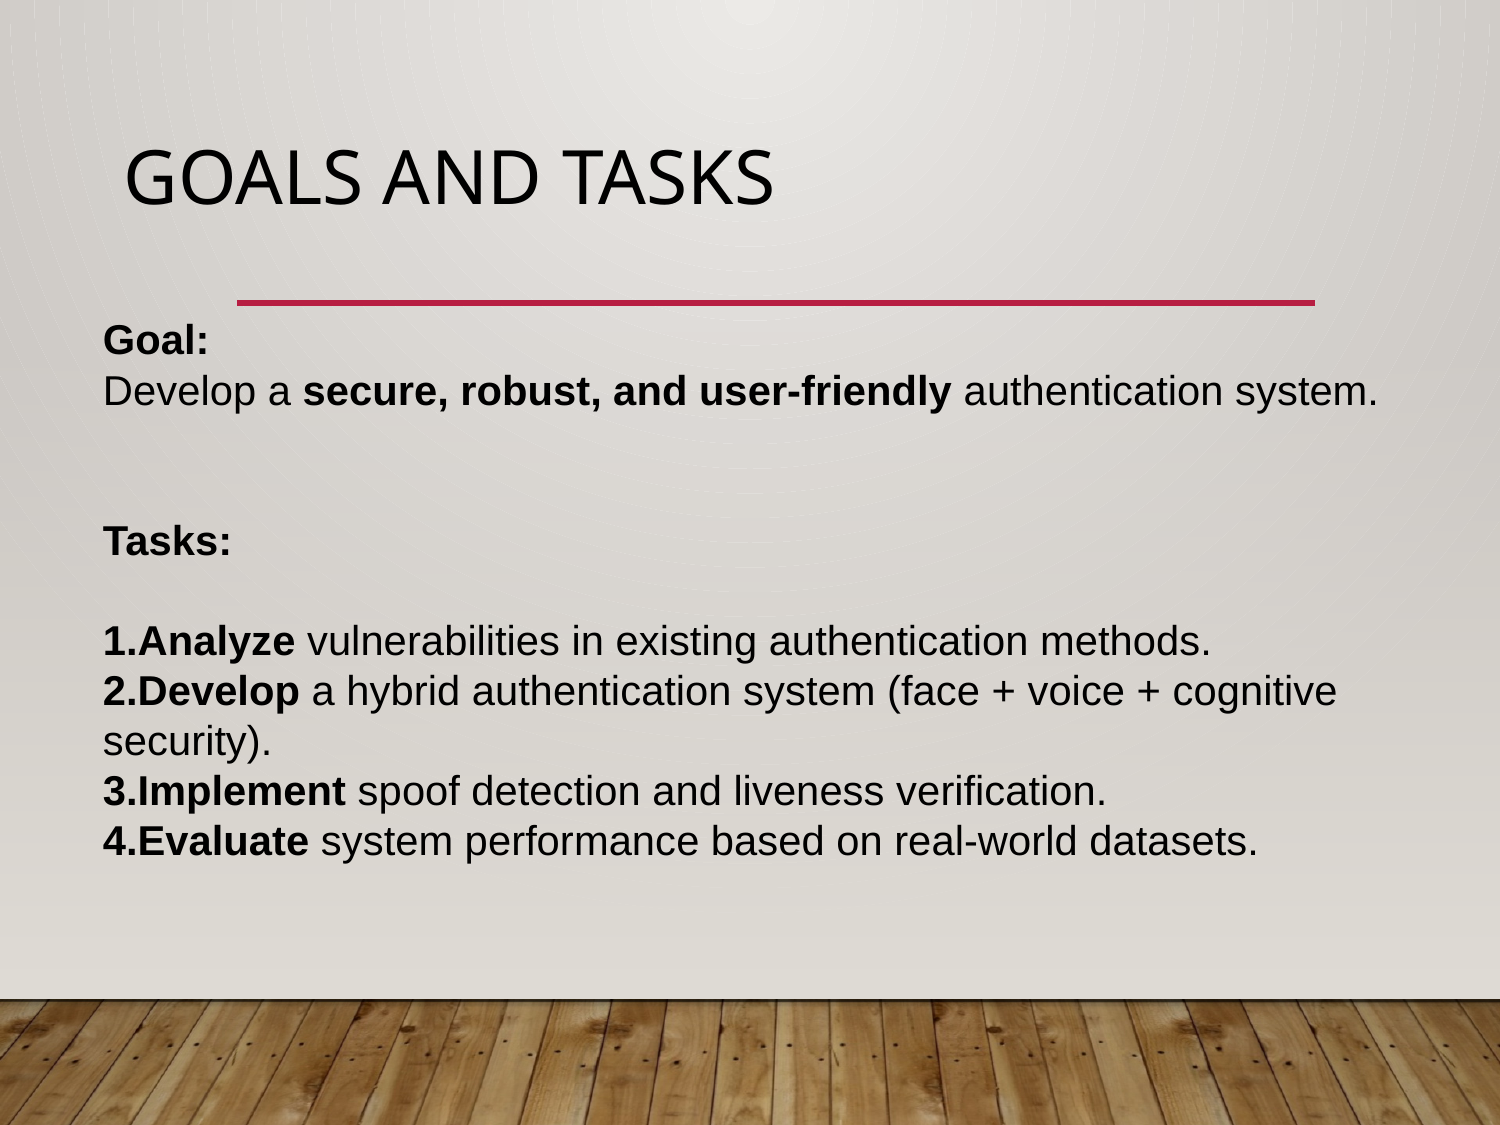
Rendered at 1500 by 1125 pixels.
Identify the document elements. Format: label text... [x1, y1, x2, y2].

list Goal: Develop a secure, robust, and user-friendly authentication system. Tasks: Analyze vulnerabilities in existing authentication methods. Develop a hybrid authentication system (face + voice + cognitive security). Implement spoof detection and liveness verification. Evaluate system performance based on real-world datasets. [87, 284, 1432, 938]
title Goals and Tasks [108, 131, 1187, 284]
picture [0, 999, 1500, 1125]
